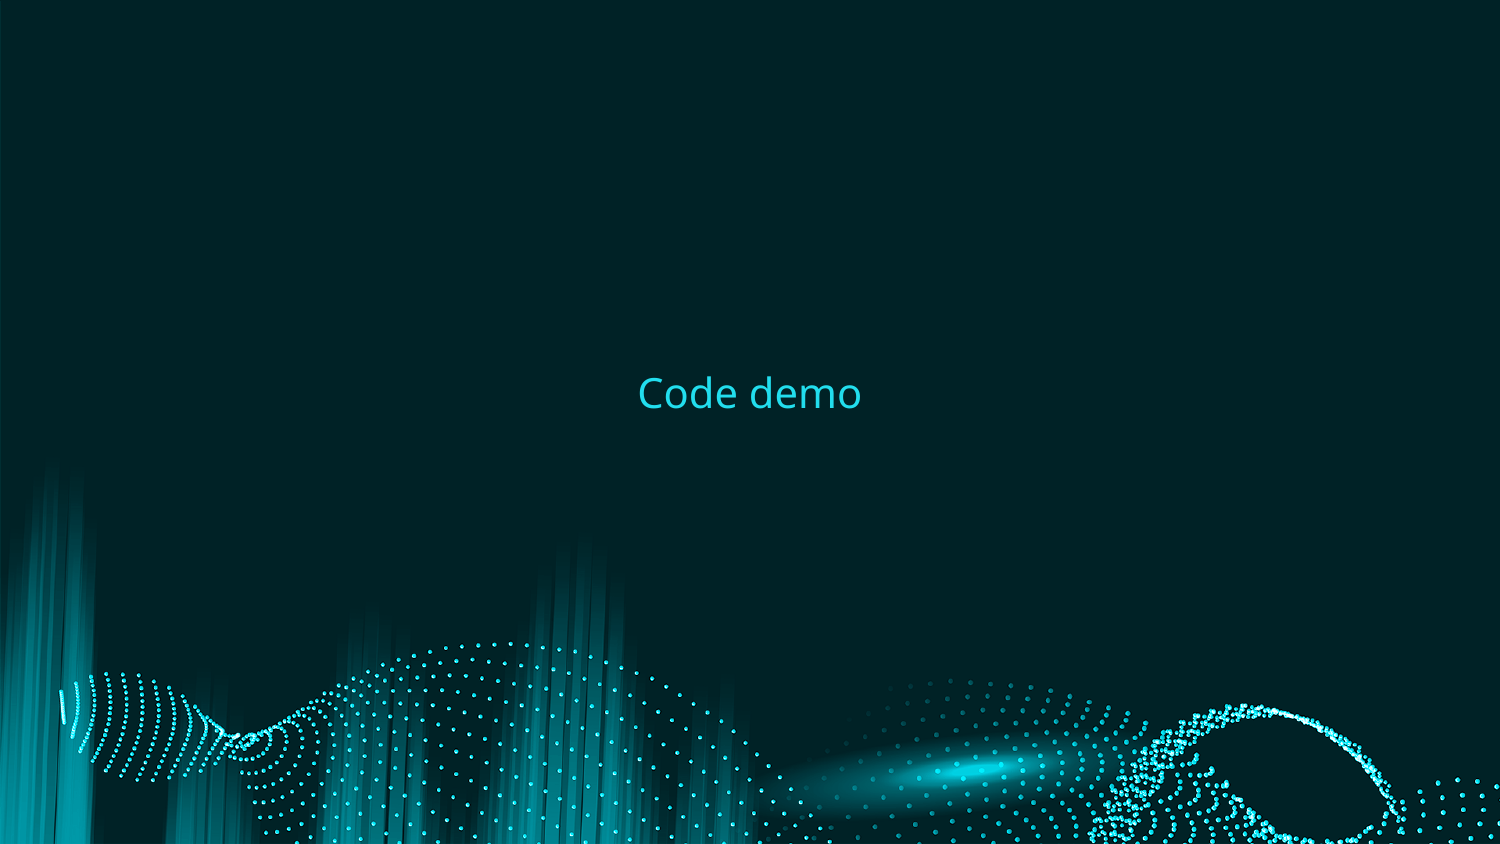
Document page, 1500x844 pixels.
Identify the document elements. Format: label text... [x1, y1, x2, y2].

picture [0, 0, 1500, 844]
subtitle Code demo [407, 351, 1093, 428]
